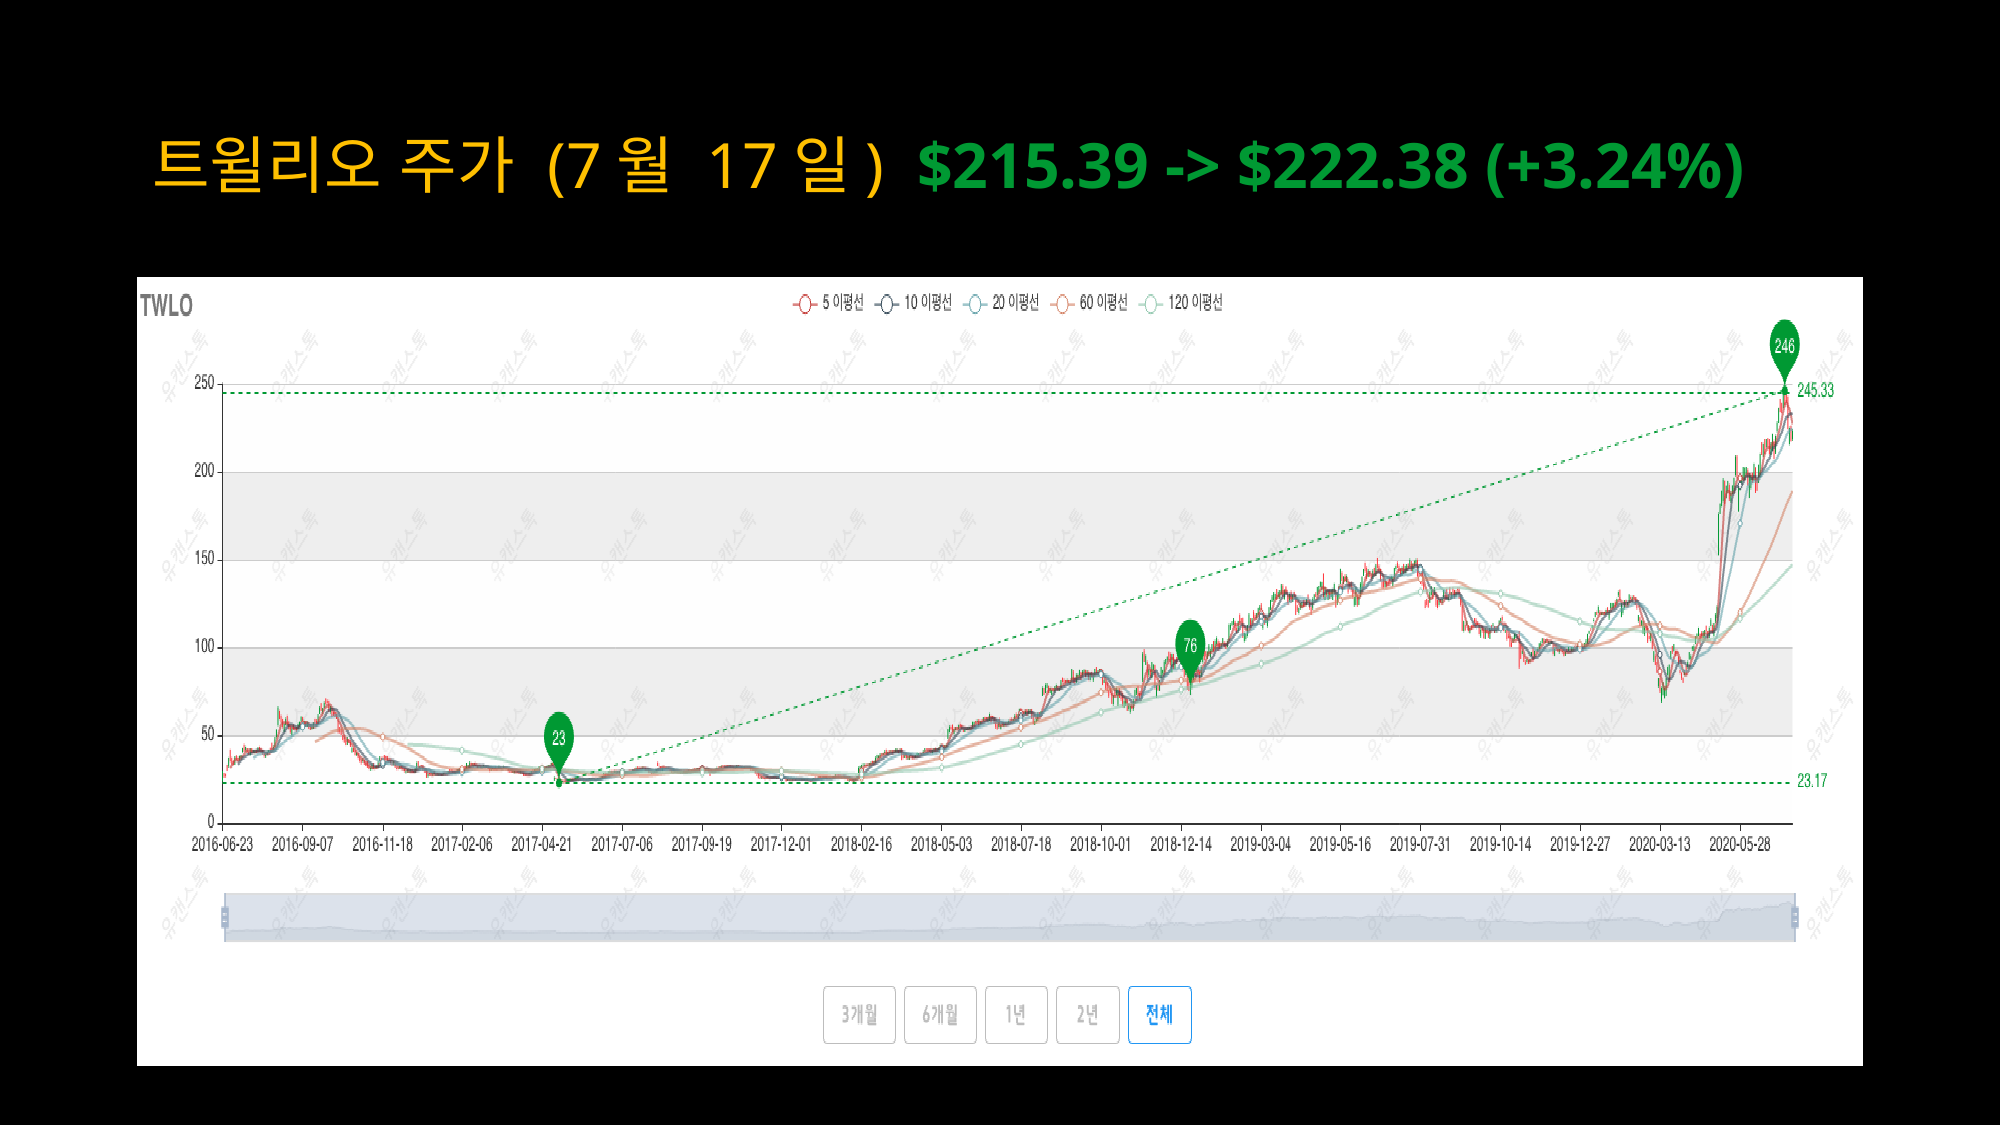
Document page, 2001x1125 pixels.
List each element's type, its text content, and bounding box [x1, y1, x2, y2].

title 트윌리오 주가 (7월 17일) $215.39 -> $222.38 (+3.24%) [137, 59, 1863, 277]
picture [137, 277, 1863, 1066]
